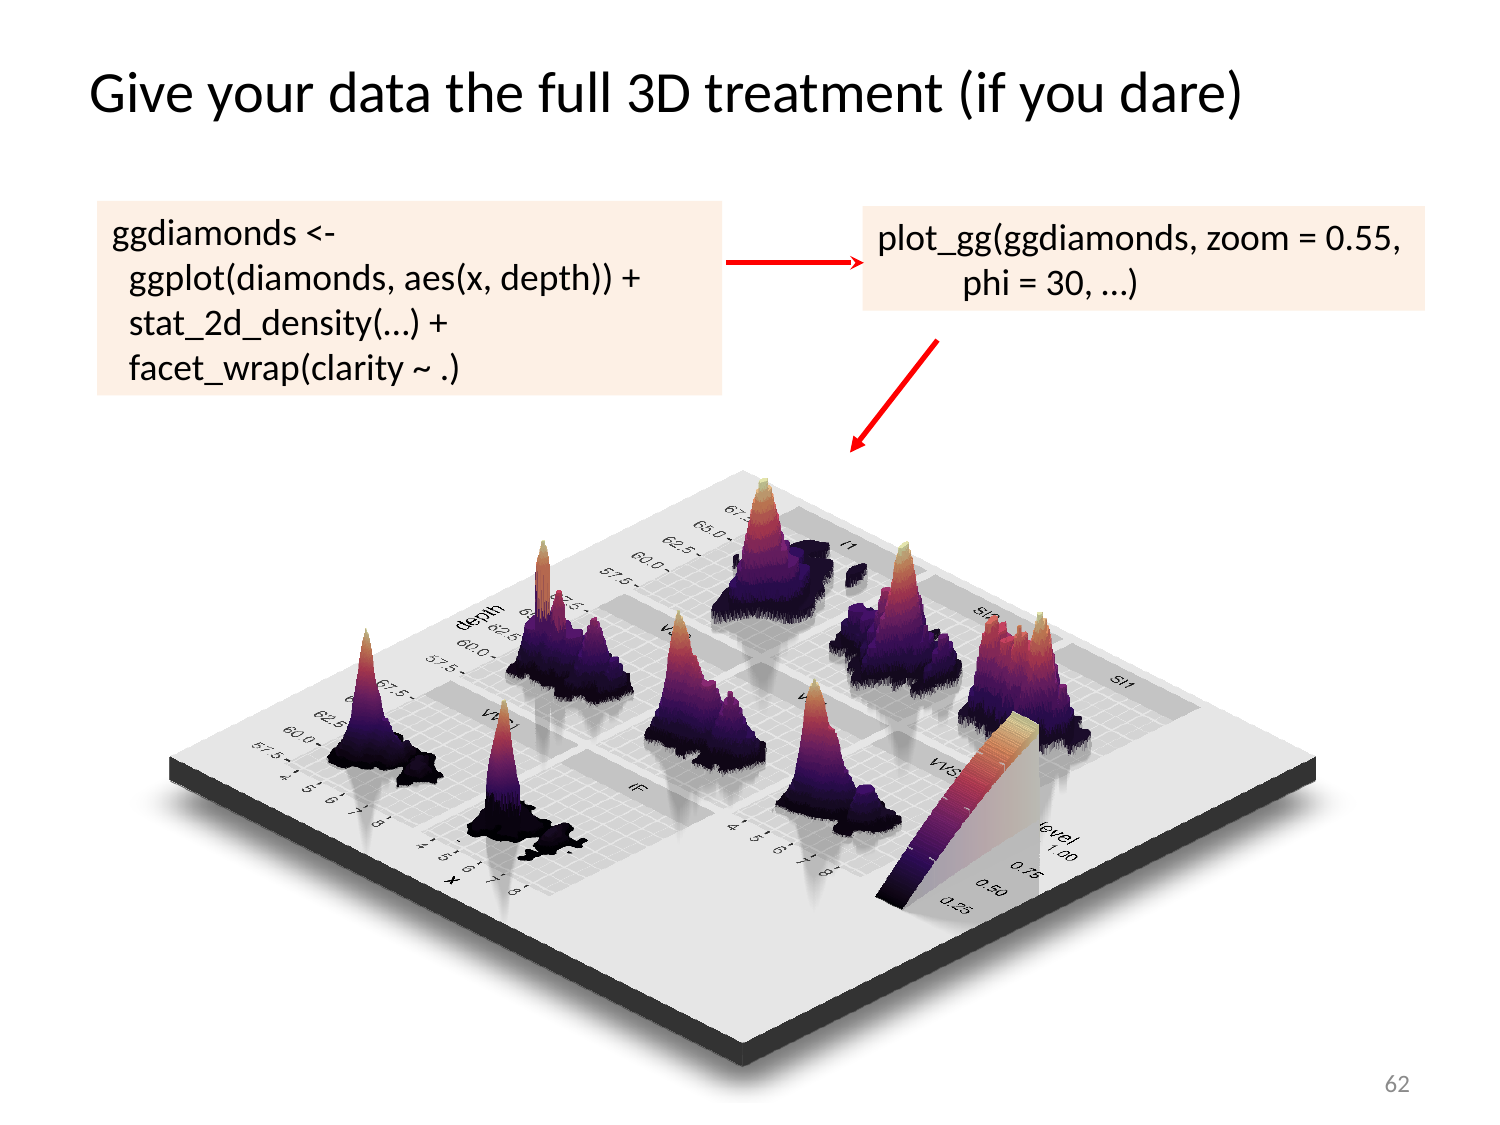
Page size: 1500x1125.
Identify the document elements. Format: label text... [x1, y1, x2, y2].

text_box plot_gg(ggdiamonds, zoom = 0.55, phi = 30, …) [862, 206, 1425, 311]
picture [124, 337, 1362, 1103]
text_box Give your data the full 3D treatment (if you dare) [75, 46, 1375, 132]
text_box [849, 339, 938, 453]
text_box ggdiamonds <- ggplot(diamonds, aes(x, depth)) + stat_2d_density(…) + facet_wrap(clarity ~ .) [97, 200, 723, 396]
slide_number 62 [1365, 1062, 1425, 1103]
